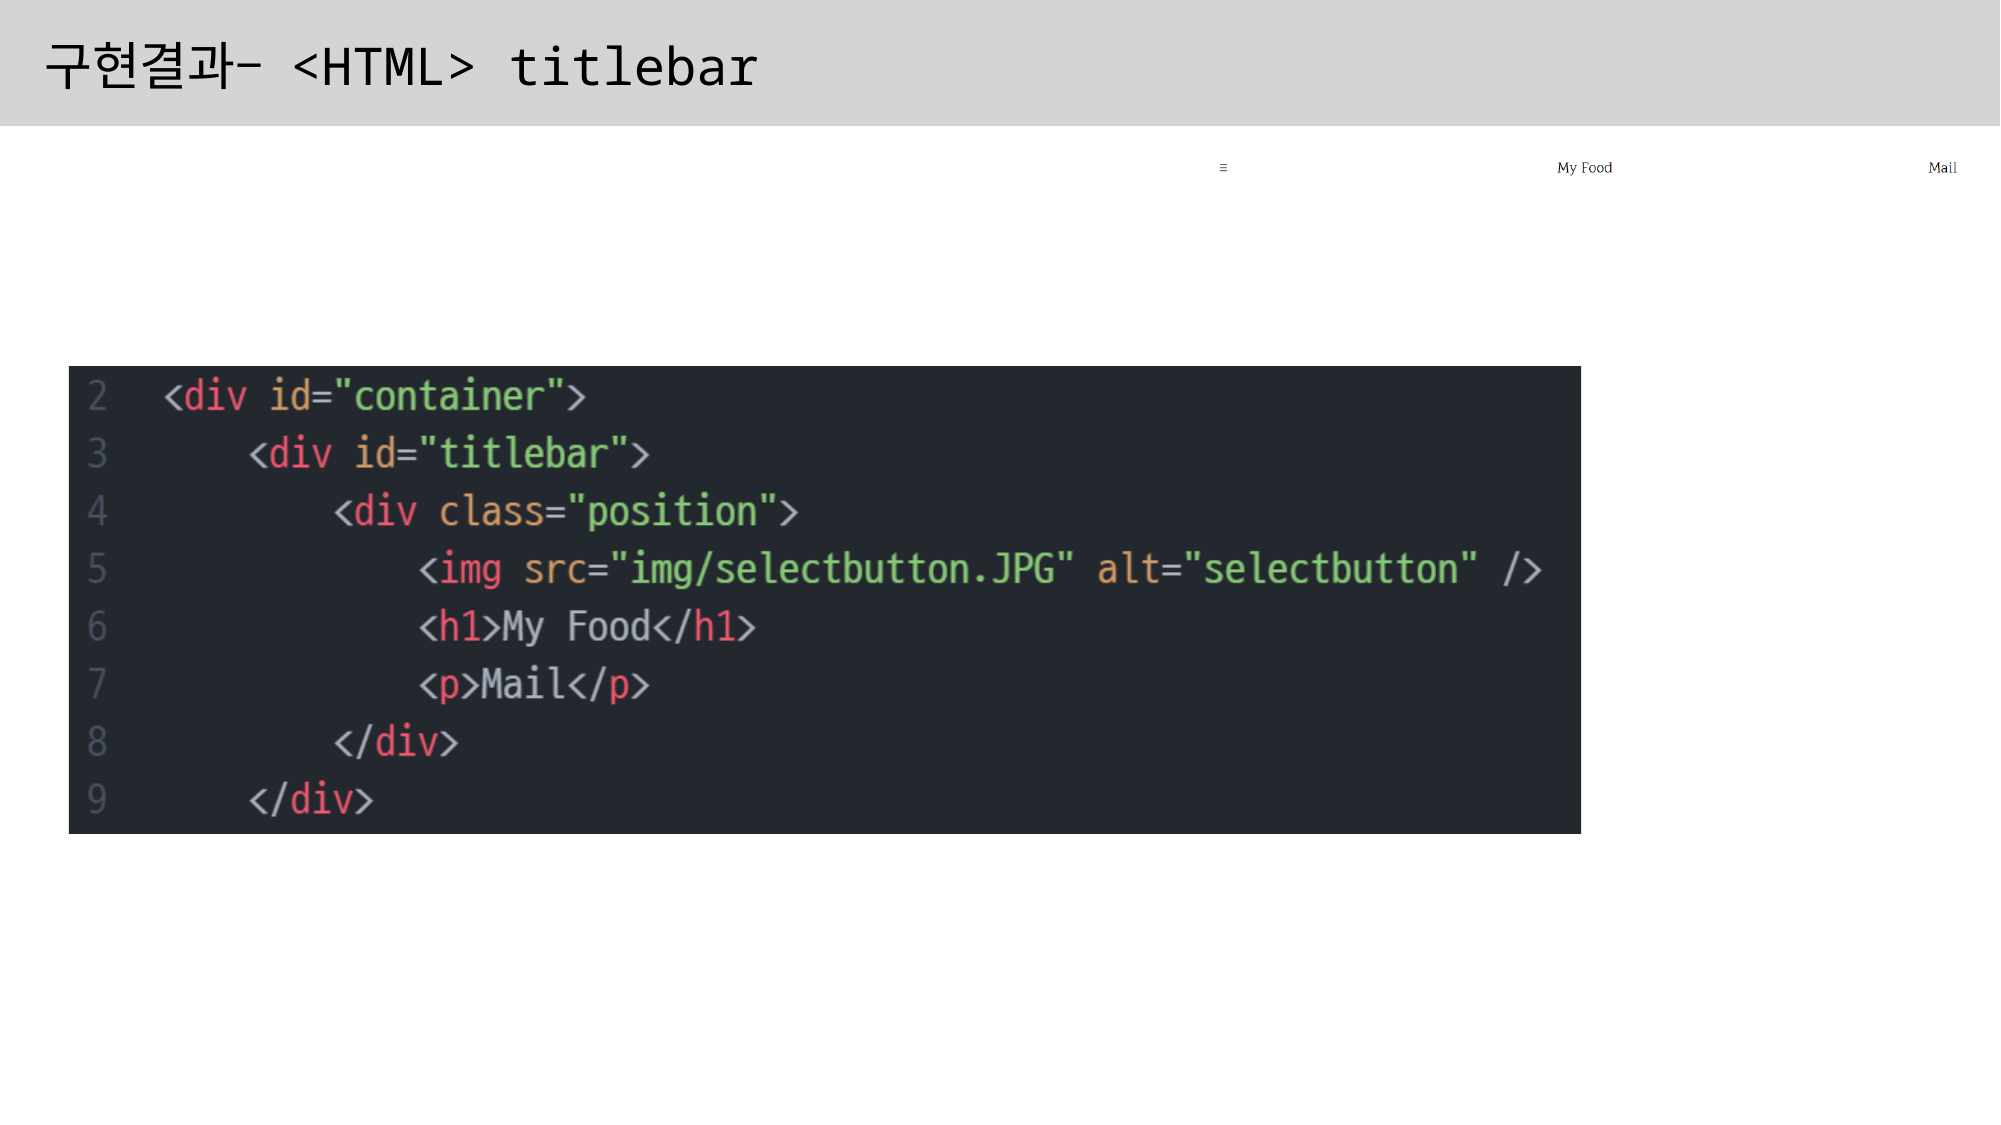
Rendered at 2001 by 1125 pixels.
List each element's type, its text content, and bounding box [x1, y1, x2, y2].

text_box 구현결과– <HTML> titlebar [29, 25, 955, 103]
picture [1182, 151, 1981, 192]
picture [68, 366, 1582, 834]
text_box [0, 0, 2000, 127]
